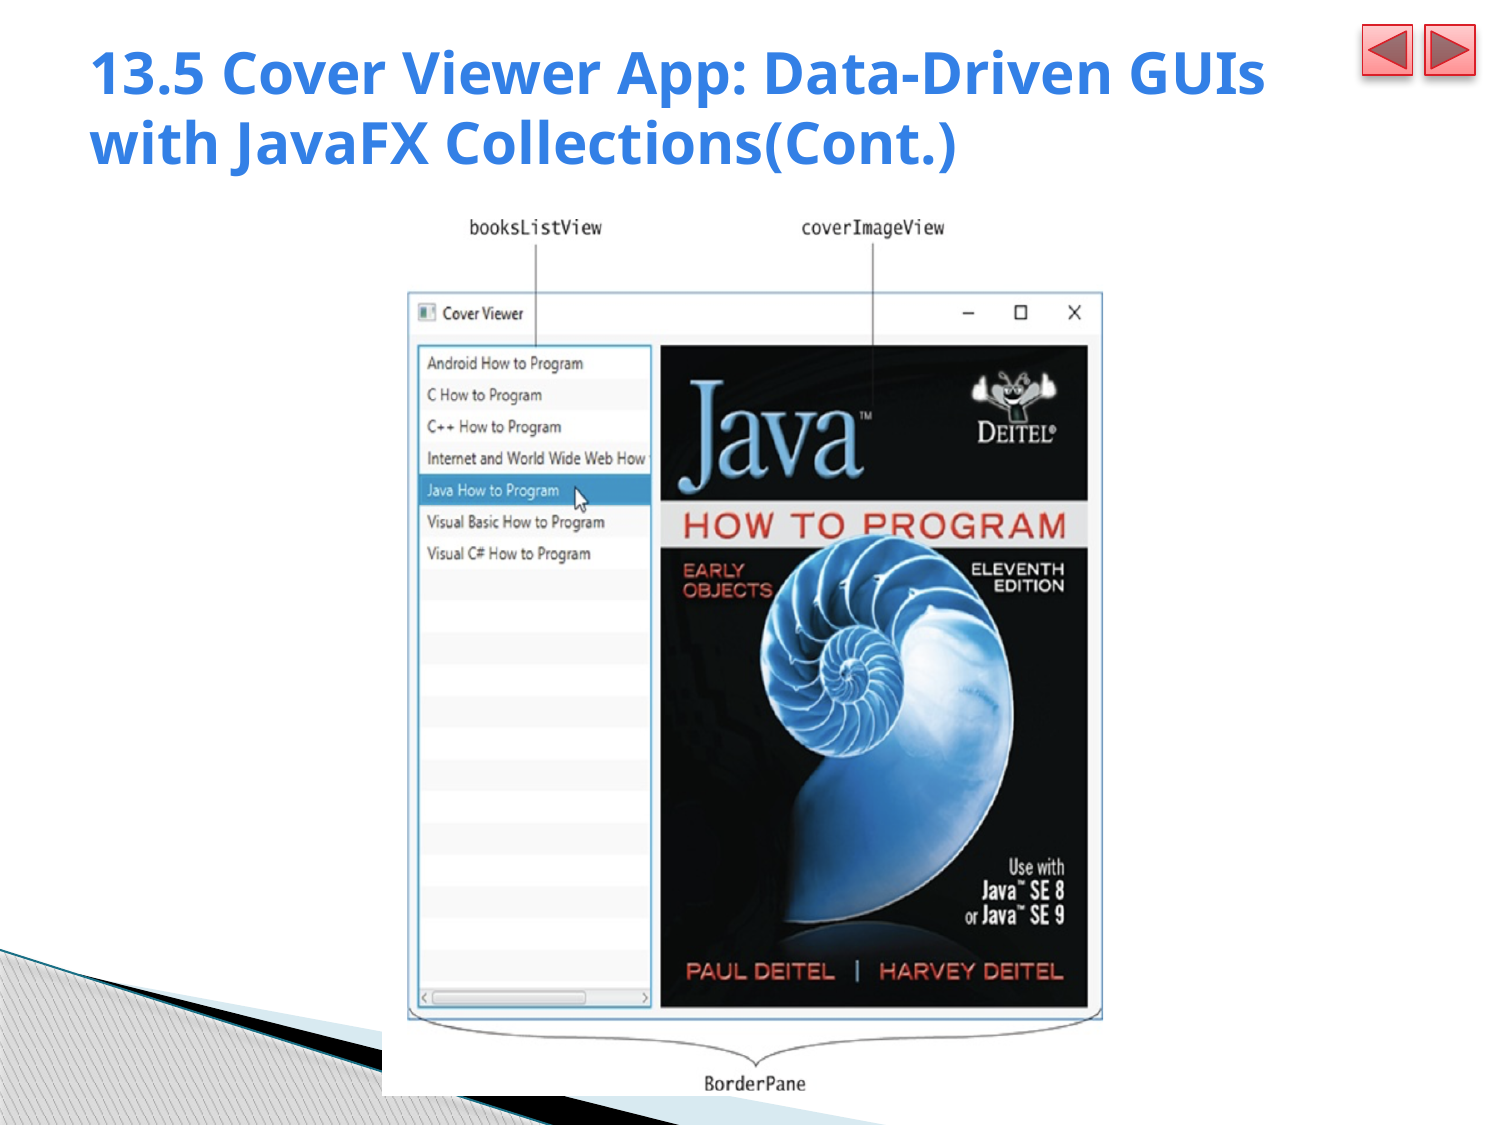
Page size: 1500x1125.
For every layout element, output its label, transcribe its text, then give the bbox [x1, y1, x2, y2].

title 13.5 Cover Viewer App: Data-Driven GUIs with JavaFX Collections(Cont.) [75, 12, 1350, 200]
picture [381, 199, 1118, 1096]
